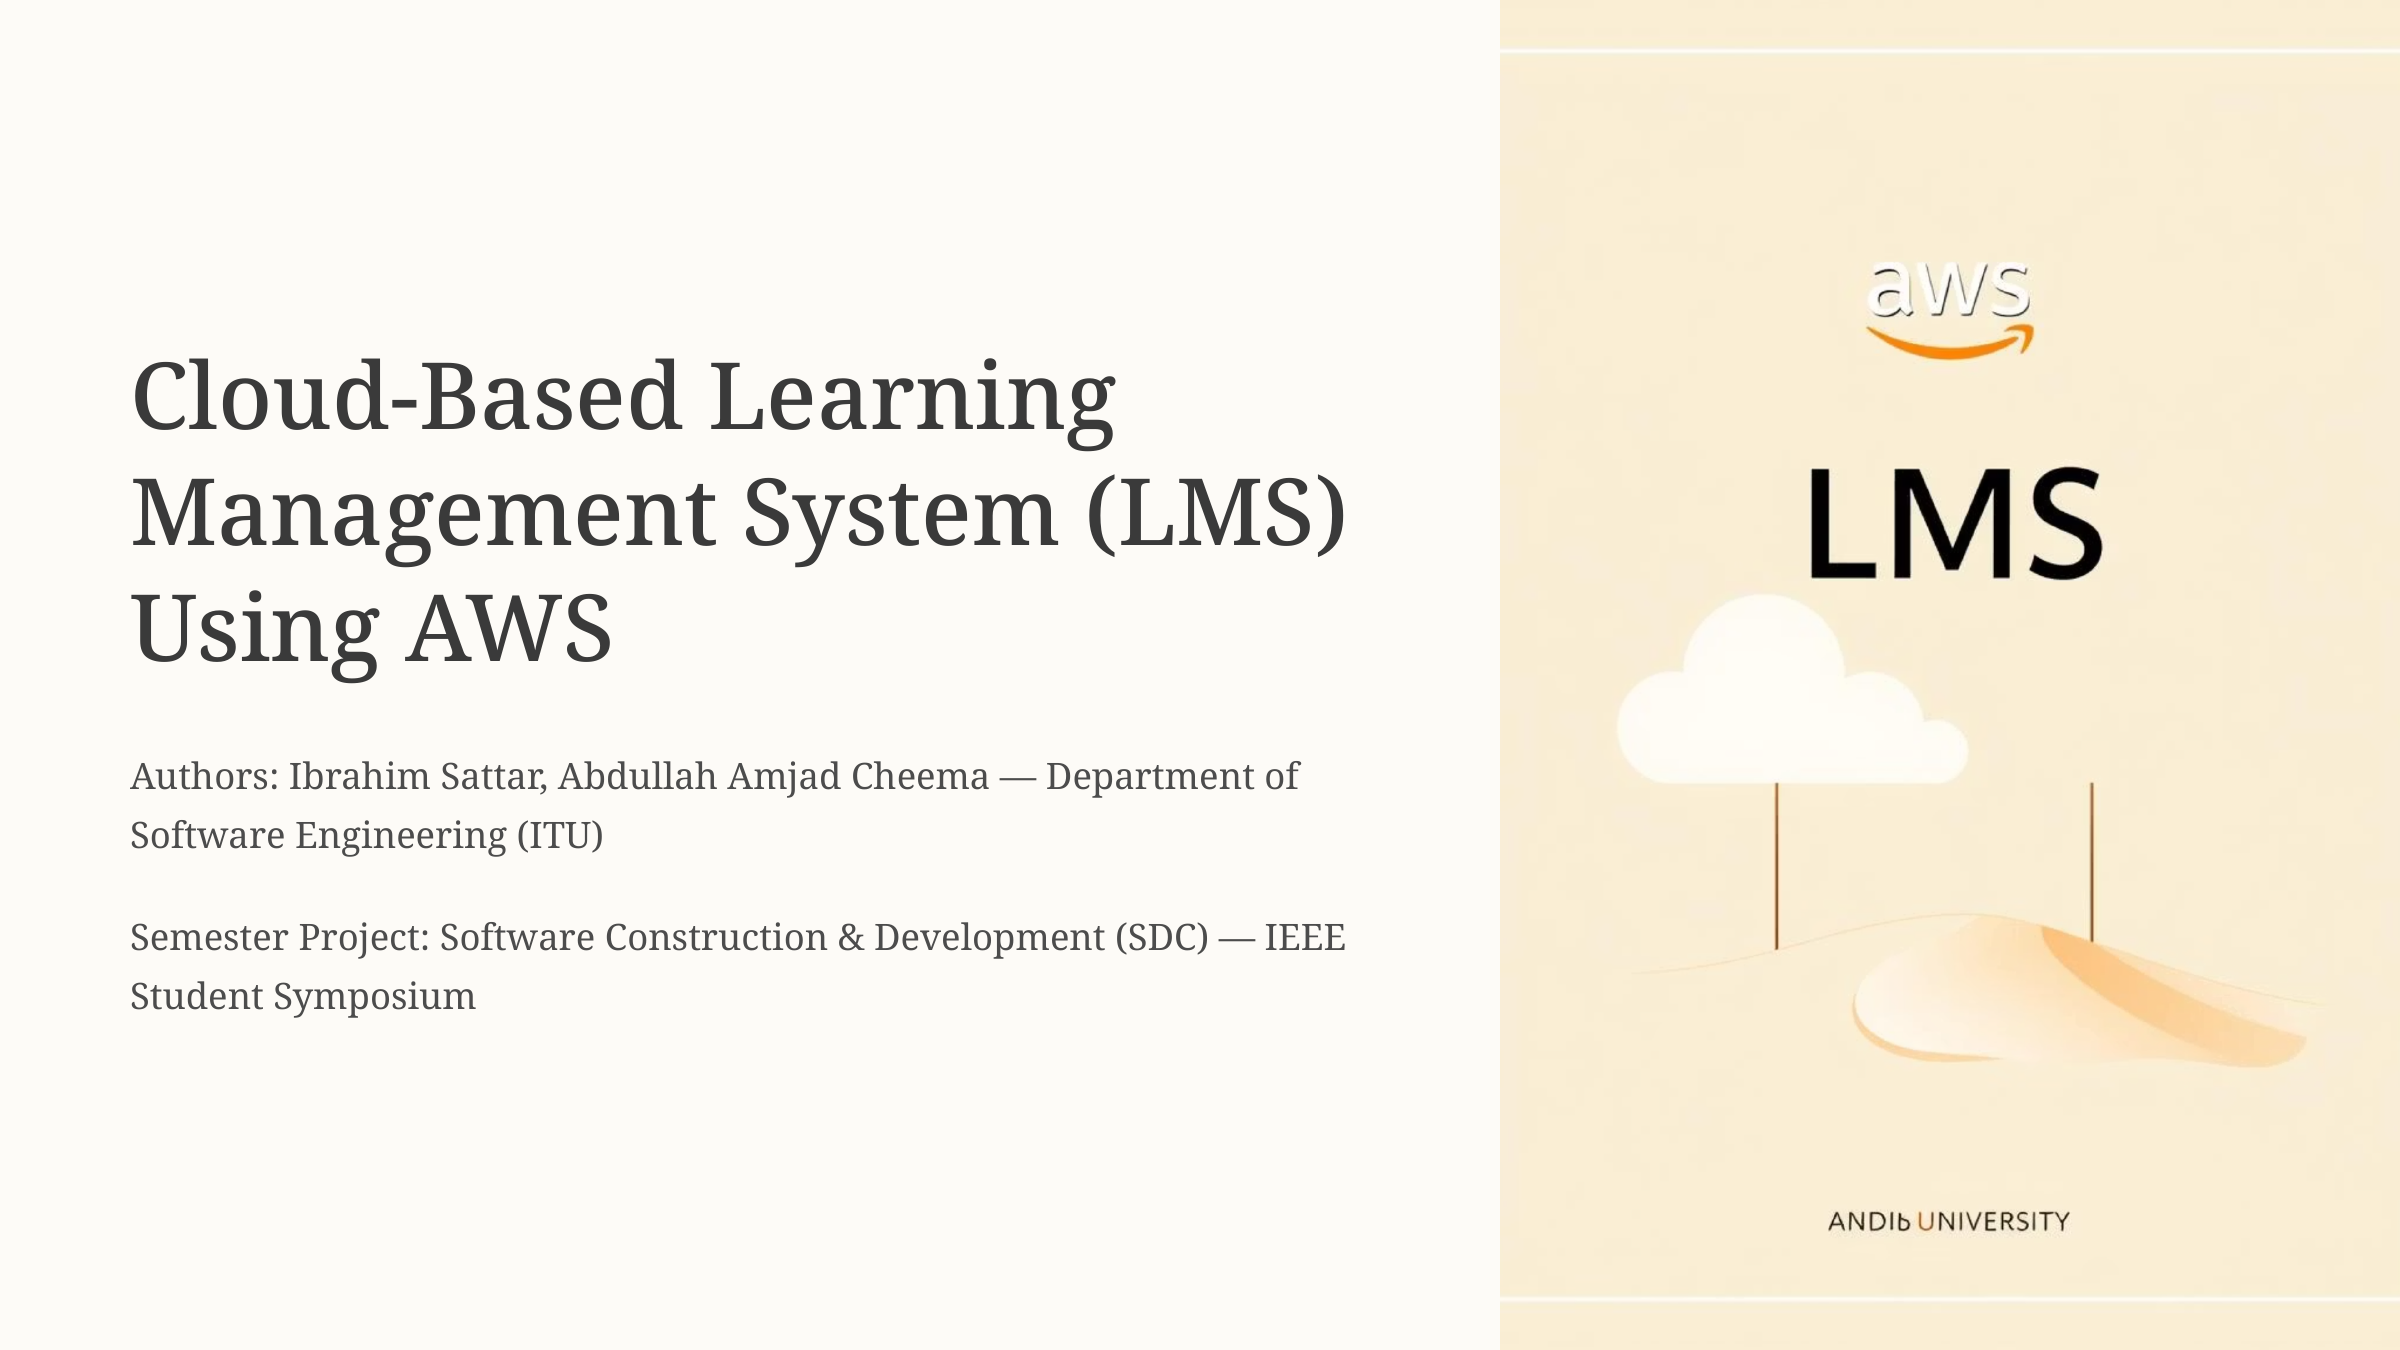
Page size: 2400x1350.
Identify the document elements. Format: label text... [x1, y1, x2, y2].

picture [1499, 0, 2400, 1350]
text_box Cloud-Based Learning Management System (LMS) Using AWS [130, 332, 1370, 682]
text_box Authors: Ibrahim Sattar, Abdullah Amjad Cheema — Department of Software Engineering (ITU) [130, 737, 1370, 857]
text_box Semester Project: Software Construction & Development (SDC) — IEEE Student Symposium [130, 898, 1370, 1018]
